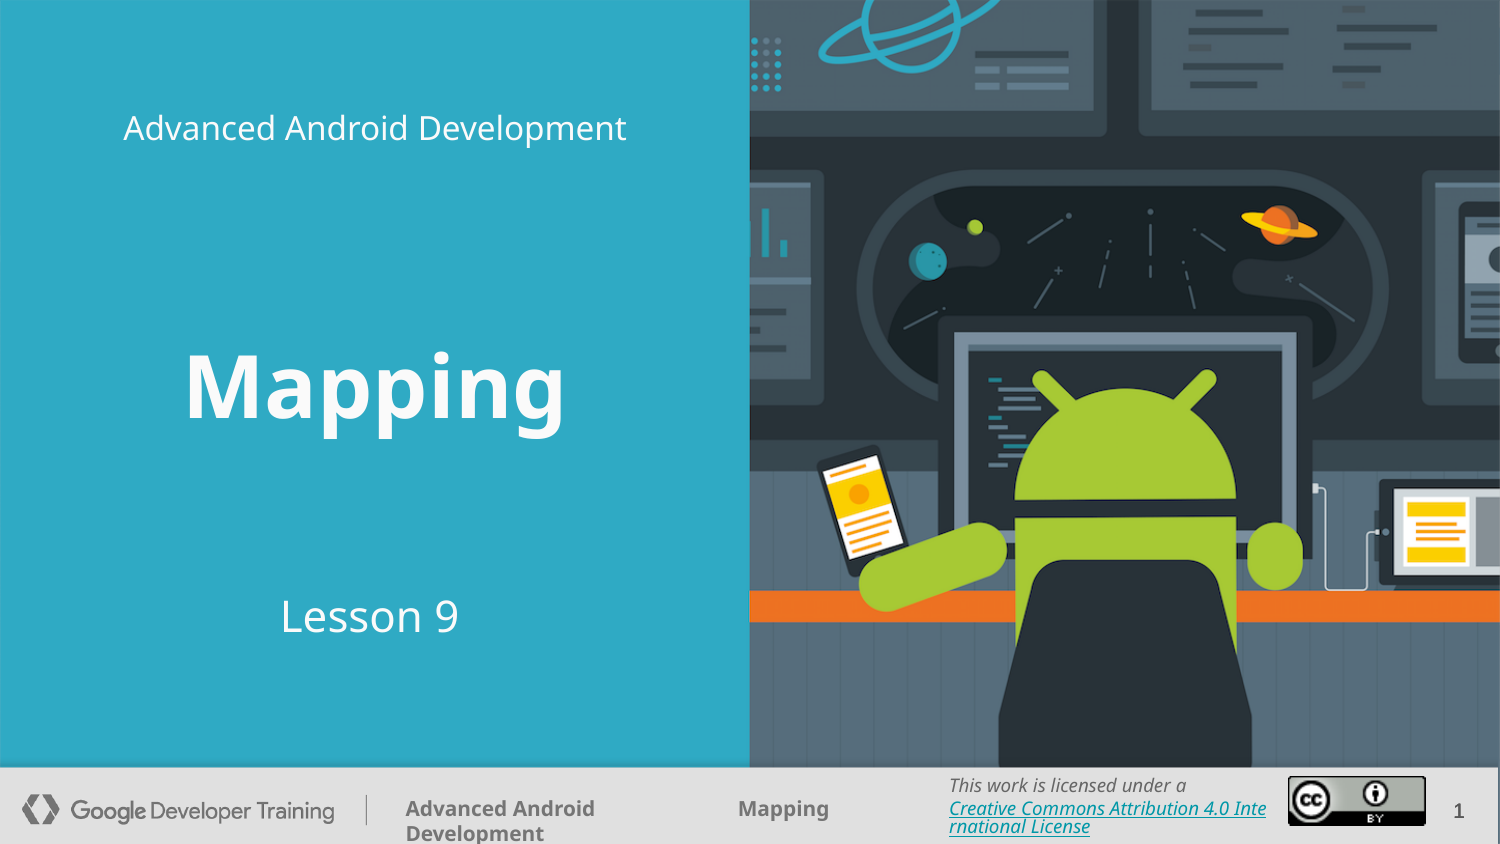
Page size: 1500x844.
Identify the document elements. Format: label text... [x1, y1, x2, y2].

subtitle Lesson 9 [43, 573, 708, 777]
title Mapping [43, 316, 708, 560]
subtitle Advanced Android Development [43, 92, 708, 179]
slide_number ‹#› [1389, 777, 1480, 842]
picture [0, 0, 1500, 844]
